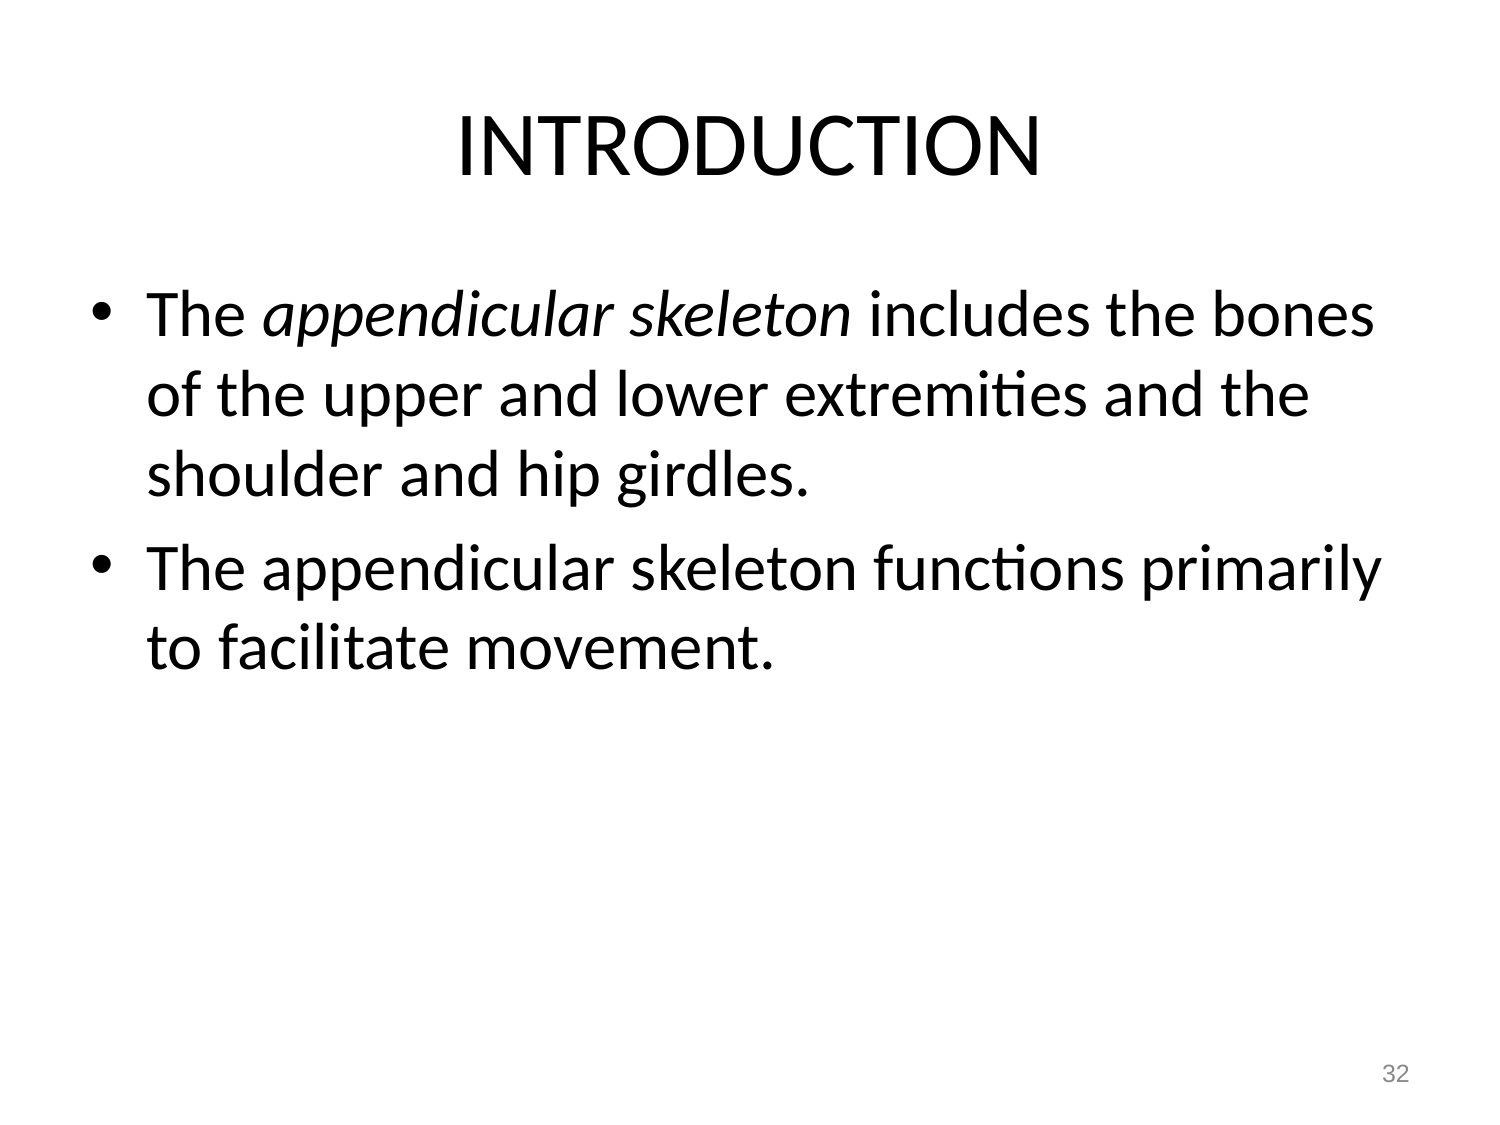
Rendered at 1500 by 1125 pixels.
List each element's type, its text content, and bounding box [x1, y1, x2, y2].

title INTRODUCTION [75, 45, 1425, 233]
list The appendicular skeleton includes the bones of the upper and lower extremities and the shoulder and hip girdles. The appendicular skeleton functions primarily to facilitate movement. [75, 262, 1425, 1005]
slide_number 32 [1074, 1042, 1425, 1103]
